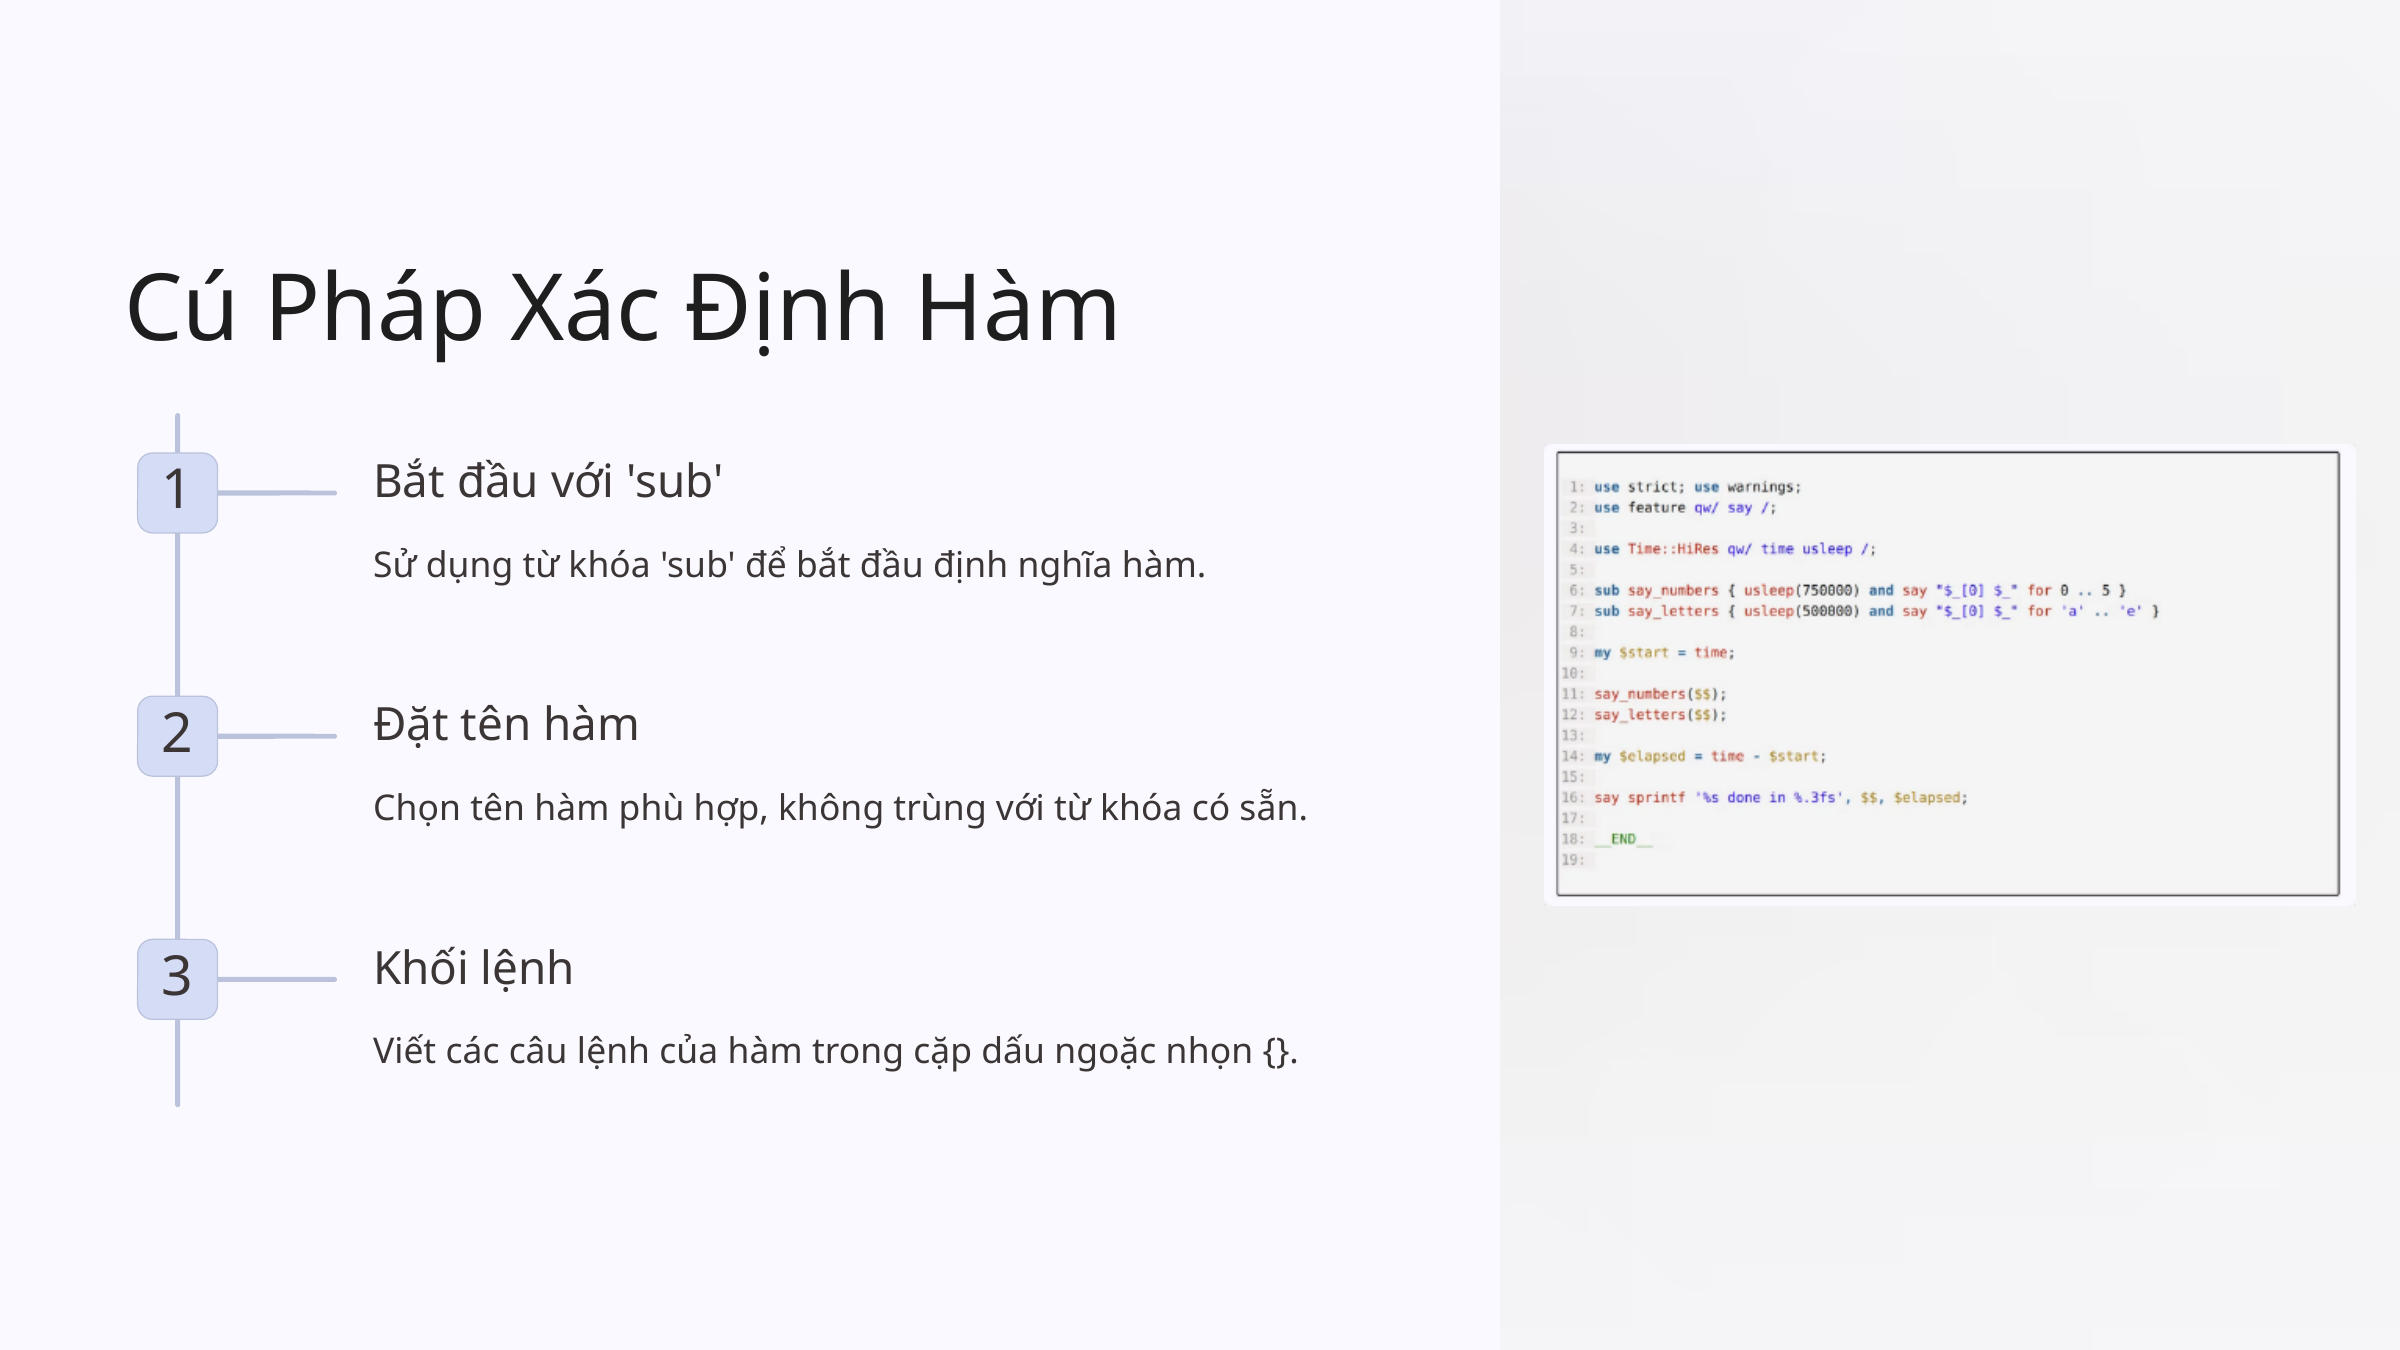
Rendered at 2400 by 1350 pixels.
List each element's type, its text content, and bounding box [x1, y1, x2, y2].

text_box [218, 490, 337, 496]
text_box 3 [160, 951, 195, 1008]
text_box [137, 452, 218, 533]
text_box Khối lệnh [373, 934, 841, 994]
text_box [175, 1020, 181, 1108]
text_box [218, 733, 337, 739]
picture [1499, 0, 2400, 1350]
text_box [137, 939, 218, 1020]
text_box 2 [160, 708, 195, 765]
text_box Đặt tên hàm [373, 691, 841, 751]
text_box Sử dụng từ khóa 'sub' để bắt đầu định nghĩa hàm. [373, 528, 1376, 586]
text_box Chọn tên hàm phù hợp, không trùng với từ khóa có sẵn. [373, 771, 1376, 829]
text_box [175, 413, 181, 452]
text_box Viết các câu lệnh của hàm trong cặp dấu ngoặc nhọn {}. [373, 1014, 1376, 1072]
text_box Bắt đầu với 'sub' [373, 448, 841, 507]
text_box [218, 976, 337, 982]
text_box [175, 533, 181, 696]
text_box 1 [166, 464, 189, 521]
text_box Cú Pháp Xác Định Hàm [124, 242, 1227, 360]
text_box [175, 777, 181, 939]
text_box [137, 696, 218, 777]
